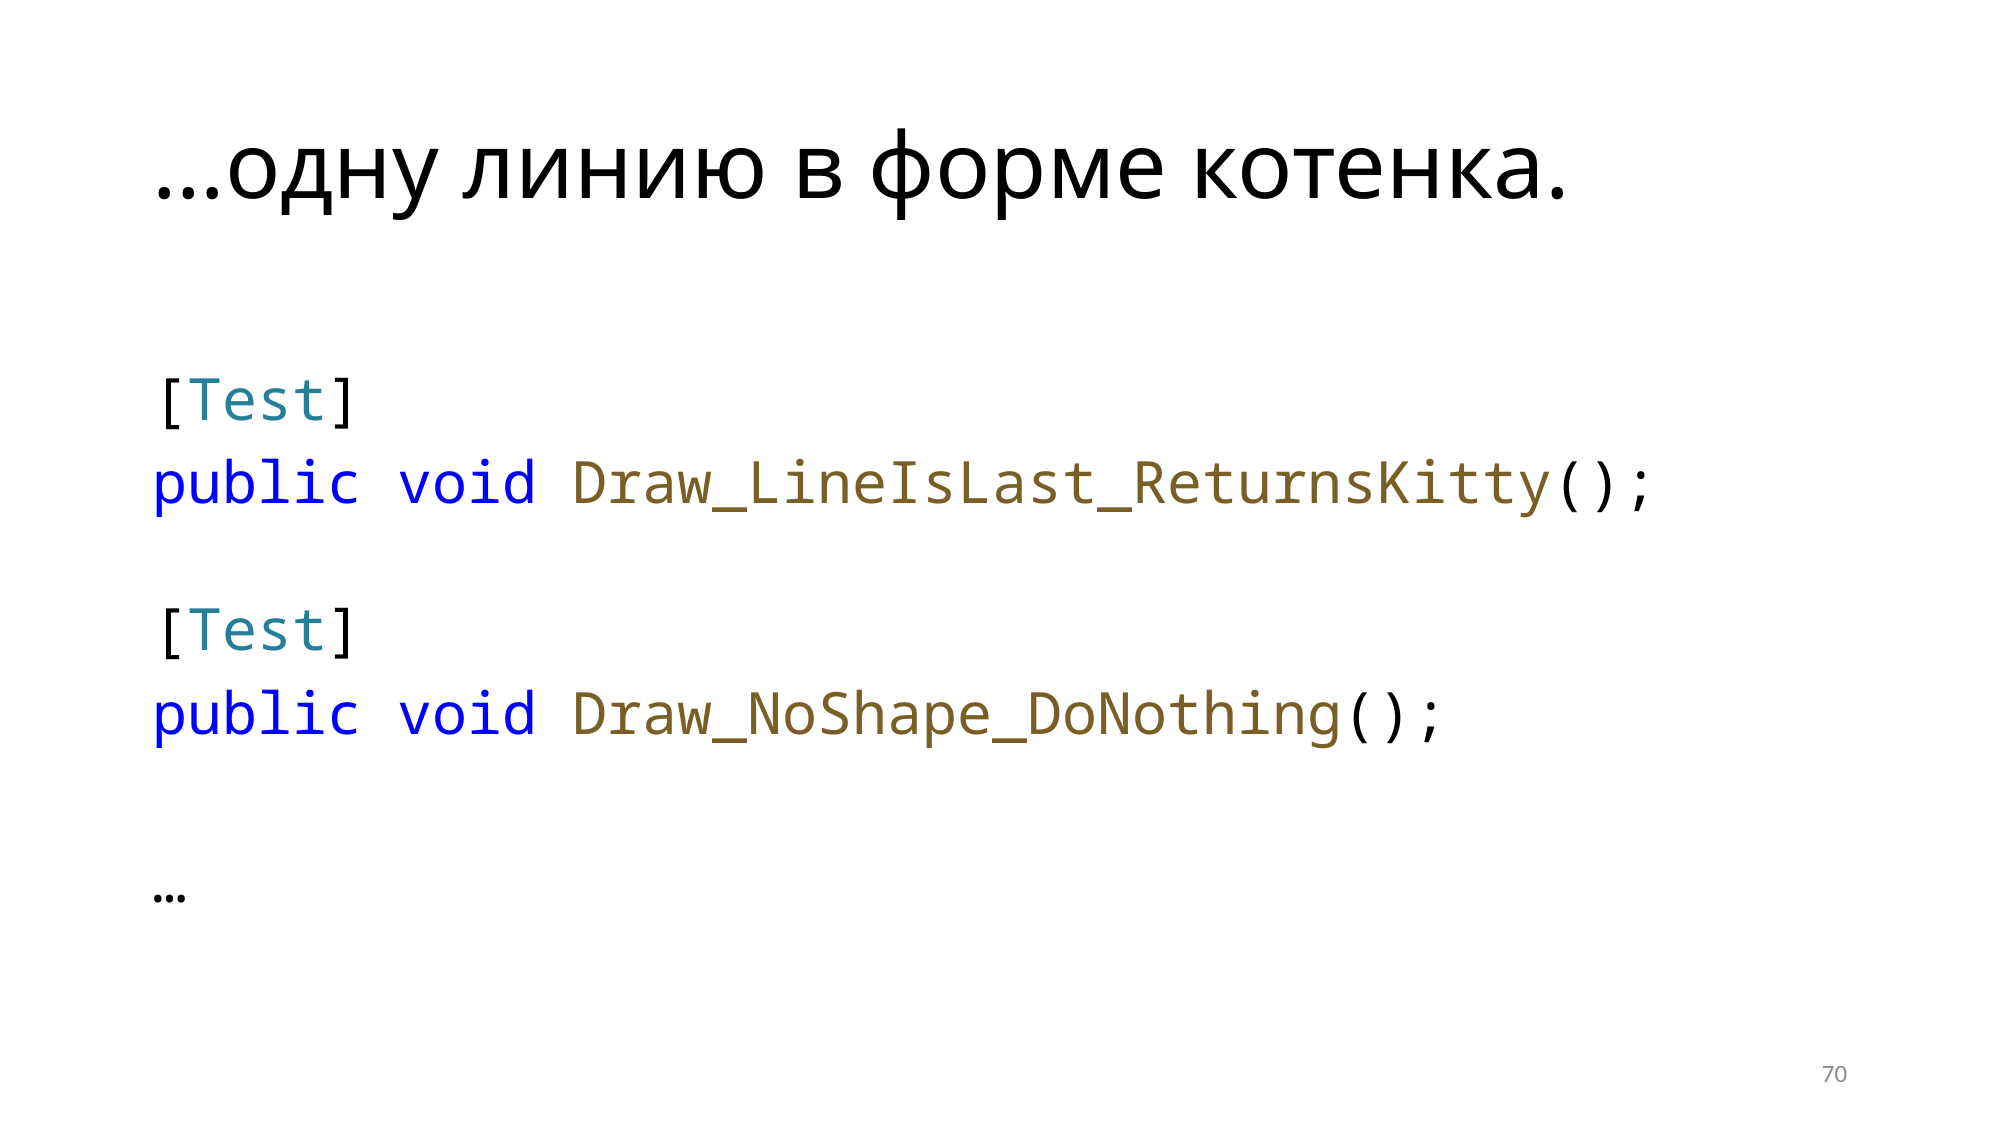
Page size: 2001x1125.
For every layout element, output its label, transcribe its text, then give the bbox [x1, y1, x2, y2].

list [Test] public void Draw_LineIsLast_ReturnsKitty(); [Test] public void Draw_NoShape_DoNothing(); … [137, 299, 1863, 1014]
slide_number 70 [1412, 1042, 1863, 1103]
title …одну линию в форме котенка. [137, 59, 1863, 278]
